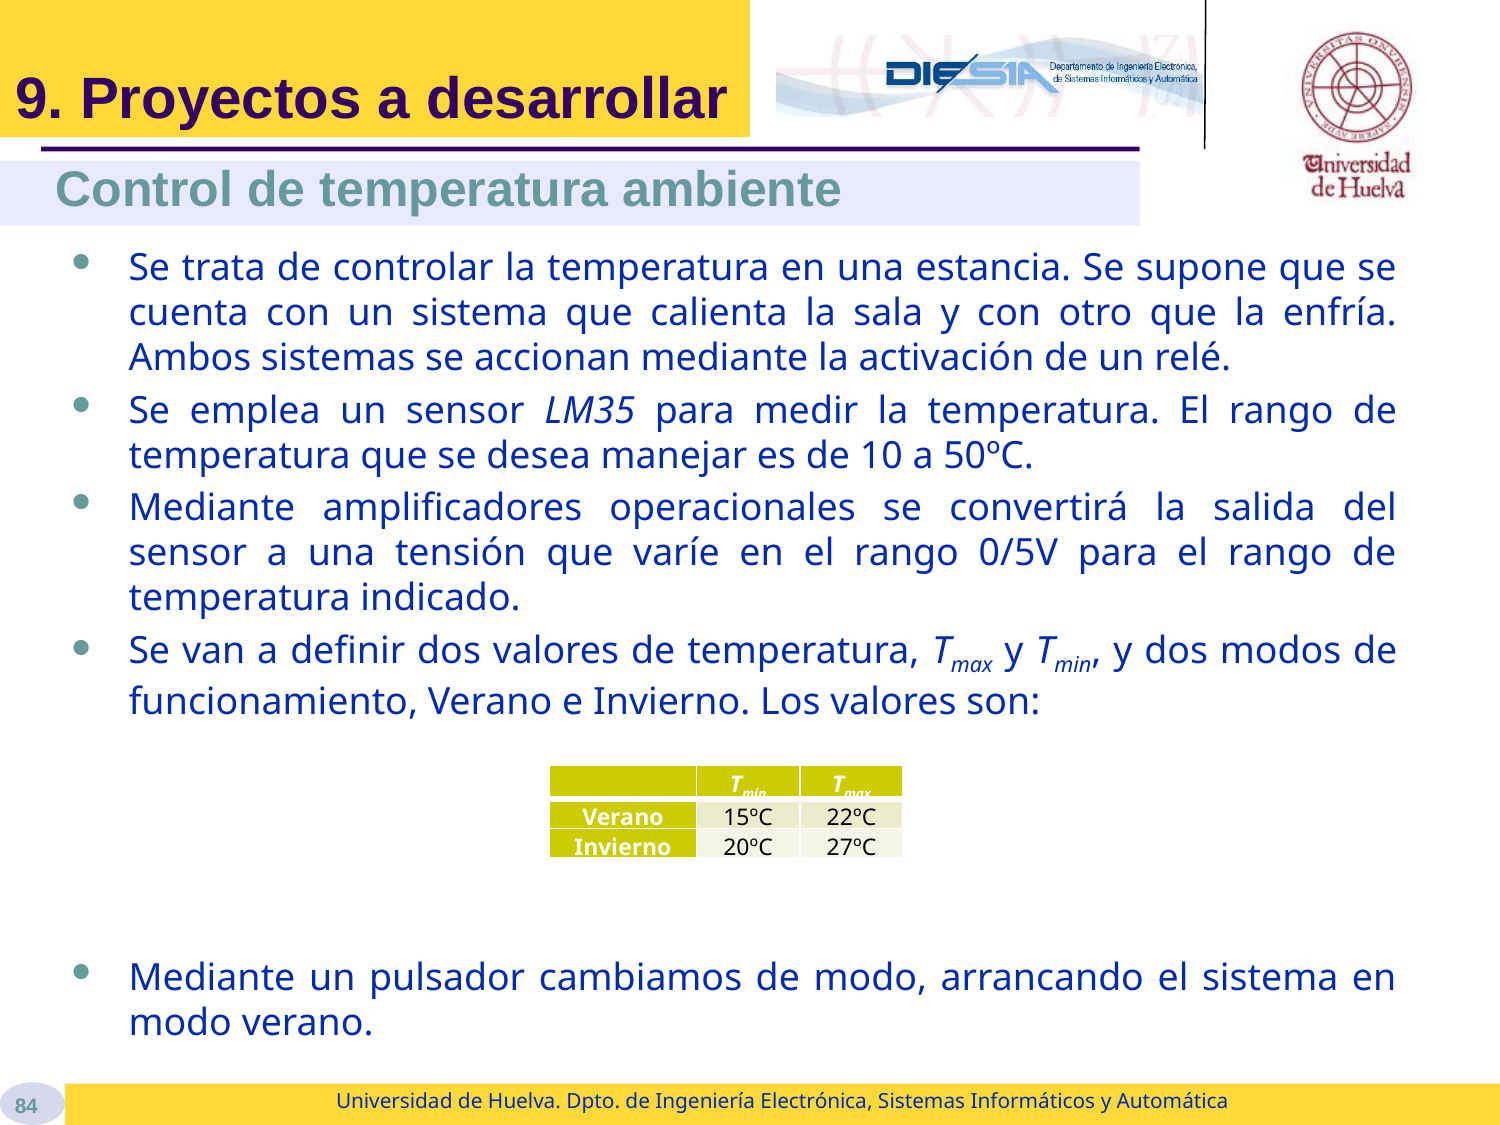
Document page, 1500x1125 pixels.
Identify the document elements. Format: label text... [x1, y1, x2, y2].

text_box Control de temperatura ambiente [41, 148, 1412, 224]
table_header Tmin [697, 766, 799, 796]
title 9. Proyectos a desarrollar [0, 0, 750, 138]
table_cell Verano [550, 802, 696, 828]
list Se trata de controlar la temperatura en una estancia. Se supone que se cuenta con un sistema que calienta la sala y con otro que la enfría. Ambos sistemas se accionan mediante la activación de un relé. Se emplea un sensor LM35 para medir la temperatura. El rango de temperatura que se desea manejar es de 10 a 50ºC. Mediante amplificadores operacionales se convertirá la salida del sensor a una tensión que varíe en el rango 0/5V para el rango de temperatura indicado. Se van a definir dos valores de temperatura, Tmax y Tmin, y dos modos de funcionamiento, Verano e Invierno. Los valores son: Mediante un pulsador cambiamos de modo, arrancando el sistema en modo verano. [0, 235, 1413, 1032]
picture [776, 35, 1203, 117]
table_cell 22ºC [801, 802, 902, 828]
table_cell 15ºC [697, 802, 799, 828]
picture [1284, 25, 1429, 205]
table_header [550, 766, 696, 796]
table_cell 27ºC [801, 829, 902, 857]
table_cell Invierno [550, 829, 696, 857]
table_header Tmax [801, 766, 902, 796]
table_cell 20ºC [697, 829, 799, 857]
